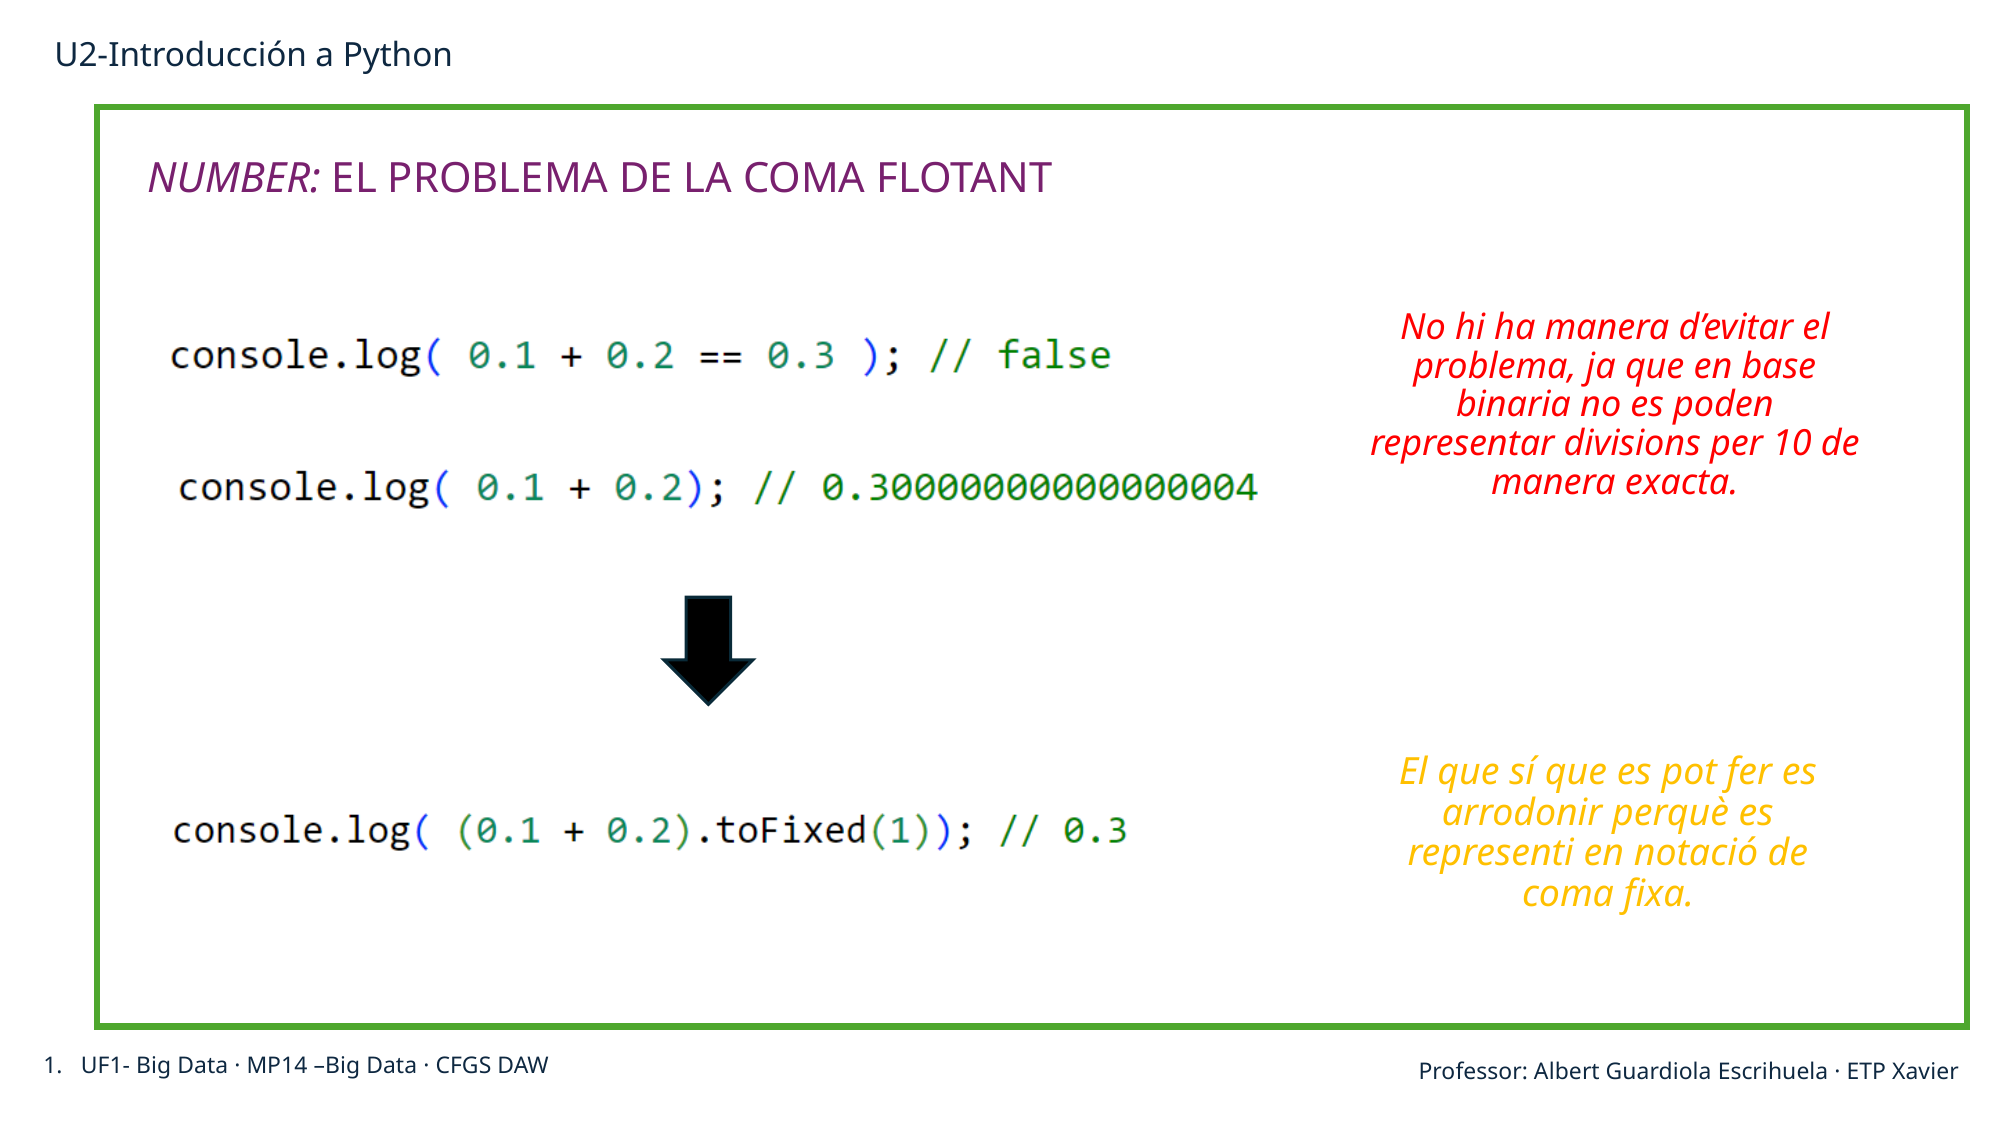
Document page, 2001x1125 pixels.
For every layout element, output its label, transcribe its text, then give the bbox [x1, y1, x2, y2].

text_box NUMBER: EL PROBLEMA DE LA COMA FLOTANT [132, 130, 1881, 229]
title U2-Introducción a Python [39, 6, 905, 105]
subtitle UF1- Big Data · MP14 –Big Data · CFGS DAW [28, 1046, 931, 1097]
text_box [660, 595, 757, 707]
text_box Professor: Albert Guardiola Escrihuela · ETP Xavier [1365, 1046, 1980, 1098]
text_box [96, 106, 1969, 1028]
picture [160, 795, 1168, 873]
picture [150, 459, 1280, 518]
picture [150, 325, 1154, 396]
text_box No hi ha manera d’evitar el problema, ja que en base binaria no es poden representar divisions per 10 de manera exacta. [1350, 300, 1880, 511]
text_box El que sí que es pot fer es arrodonir perquè es representi en notació de coma fixa. [1343, 744, 1873, 955]
